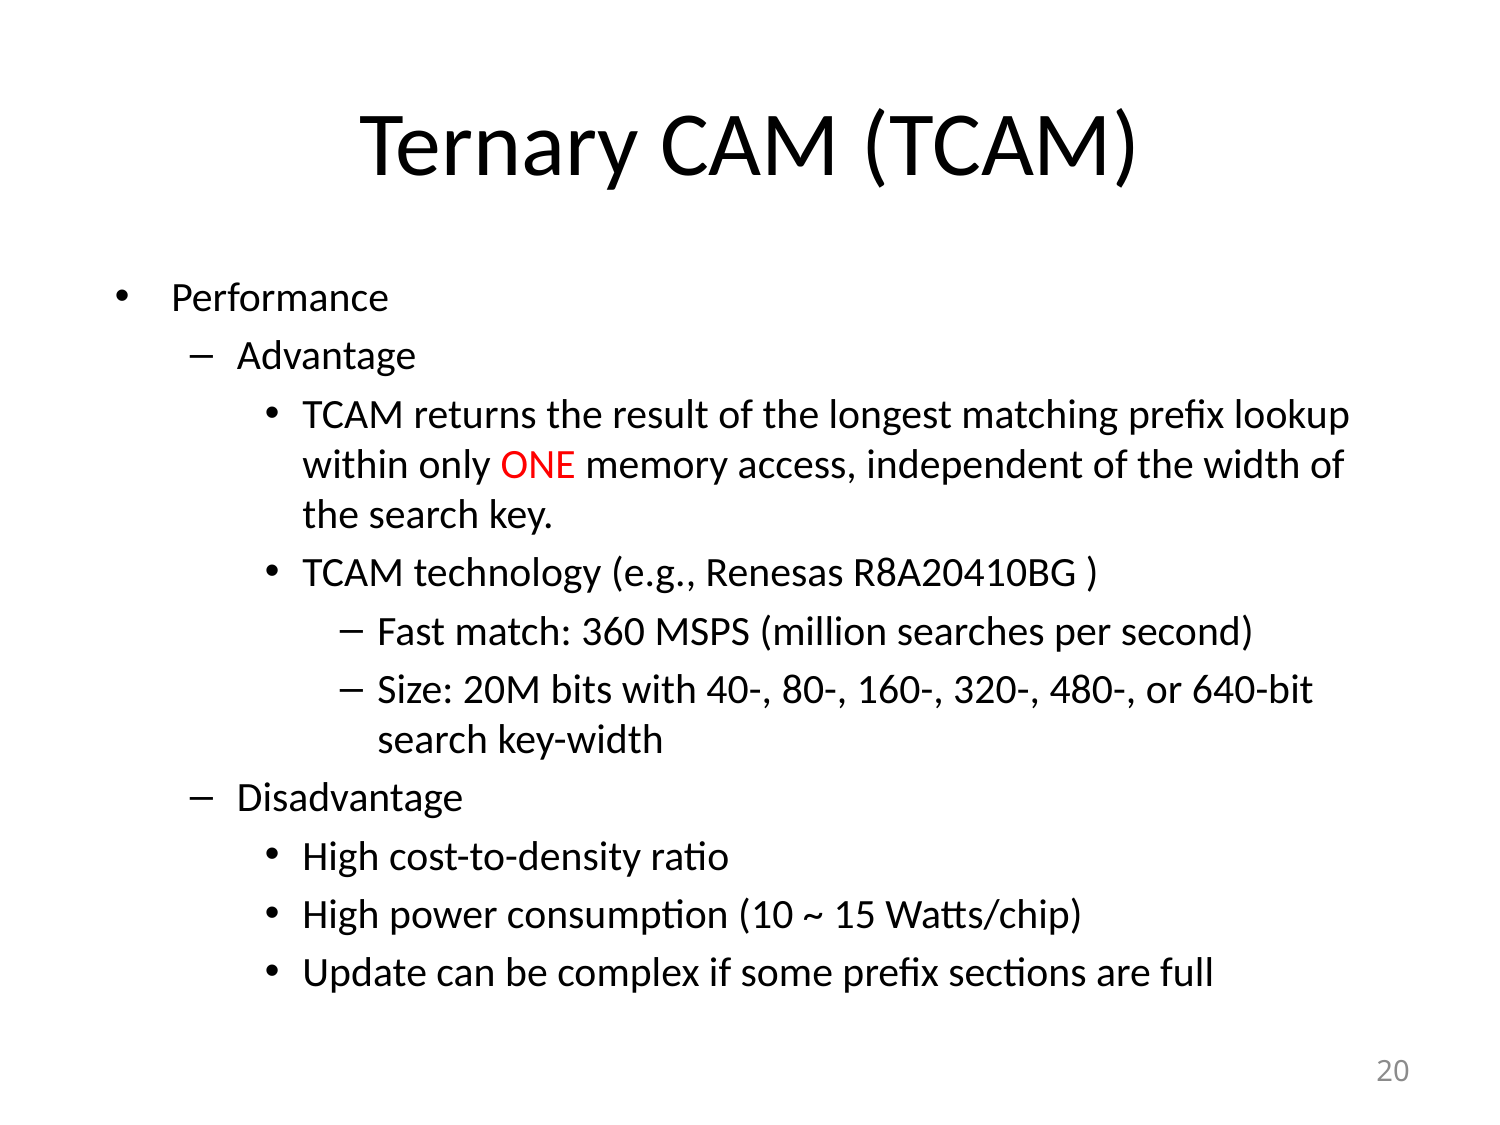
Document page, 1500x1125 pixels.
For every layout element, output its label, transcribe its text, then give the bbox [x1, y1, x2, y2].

slide_number 20 [1074, 1042, 1425, 1103]
list Performance Advantage TCAM returns the result of the longest matching prefix lookup within only ONE memory access, independent of the width of the search key. TCAM technology (e.g., Renesas R8A20410BG ) Fast match: 360 MSPS (million searches per second) Size: 20M bits with 40-, 80-, 160-, 320-, 480-, or 640-bit search key-width Disadvantage High cost-to-density ratio High power consumption (10 ~ 15 Watts/chip) Update can be complex if some prefix sections are full [99, 262, 1423, 1025]
title Ternary CAM (TCAM) [75, 45, 1425, 233]
